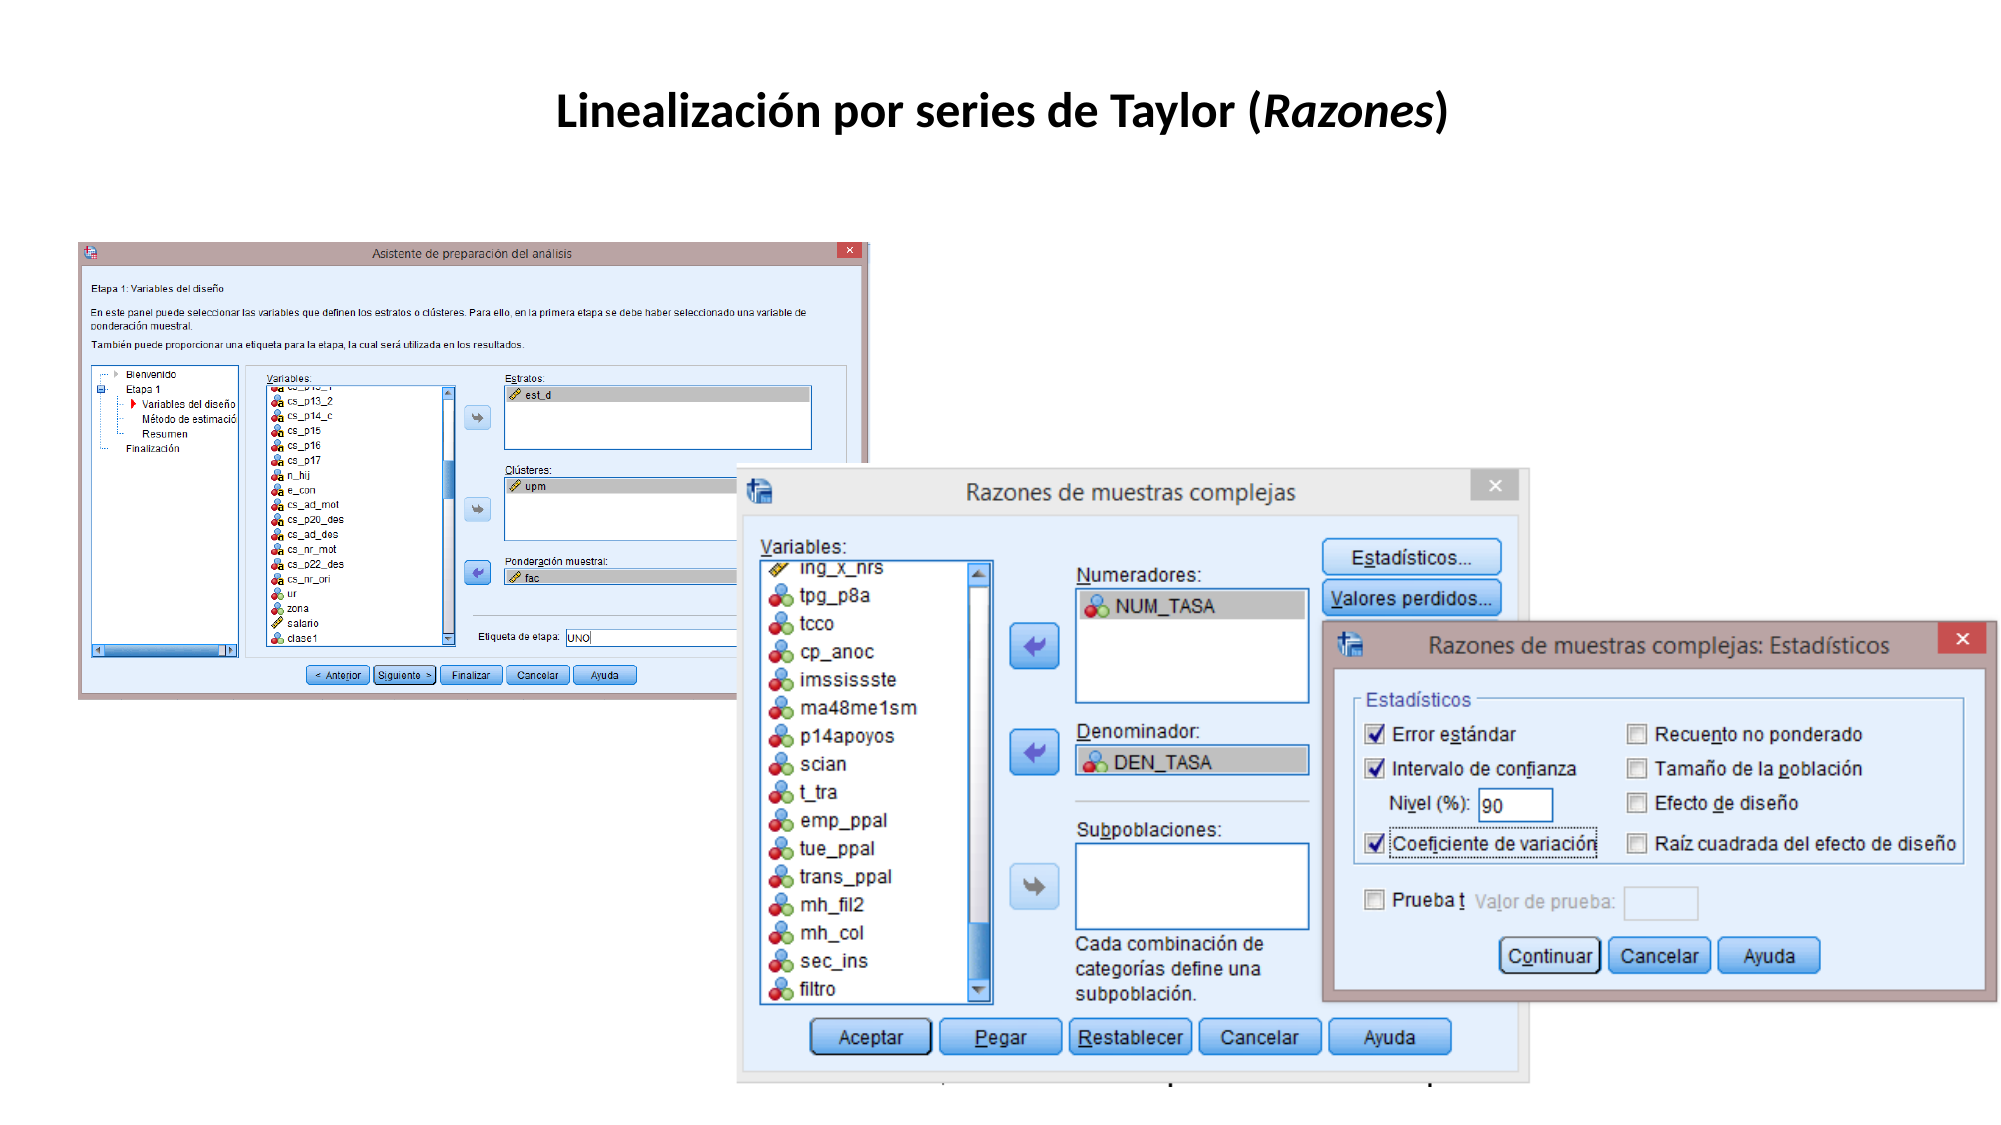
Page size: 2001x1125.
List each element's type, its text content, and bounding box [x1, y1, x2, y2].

text_box Linealización por series de Taylor (Razones) [323, 70, 1682, 145]
picture [78, 242, 2000, 1087]
